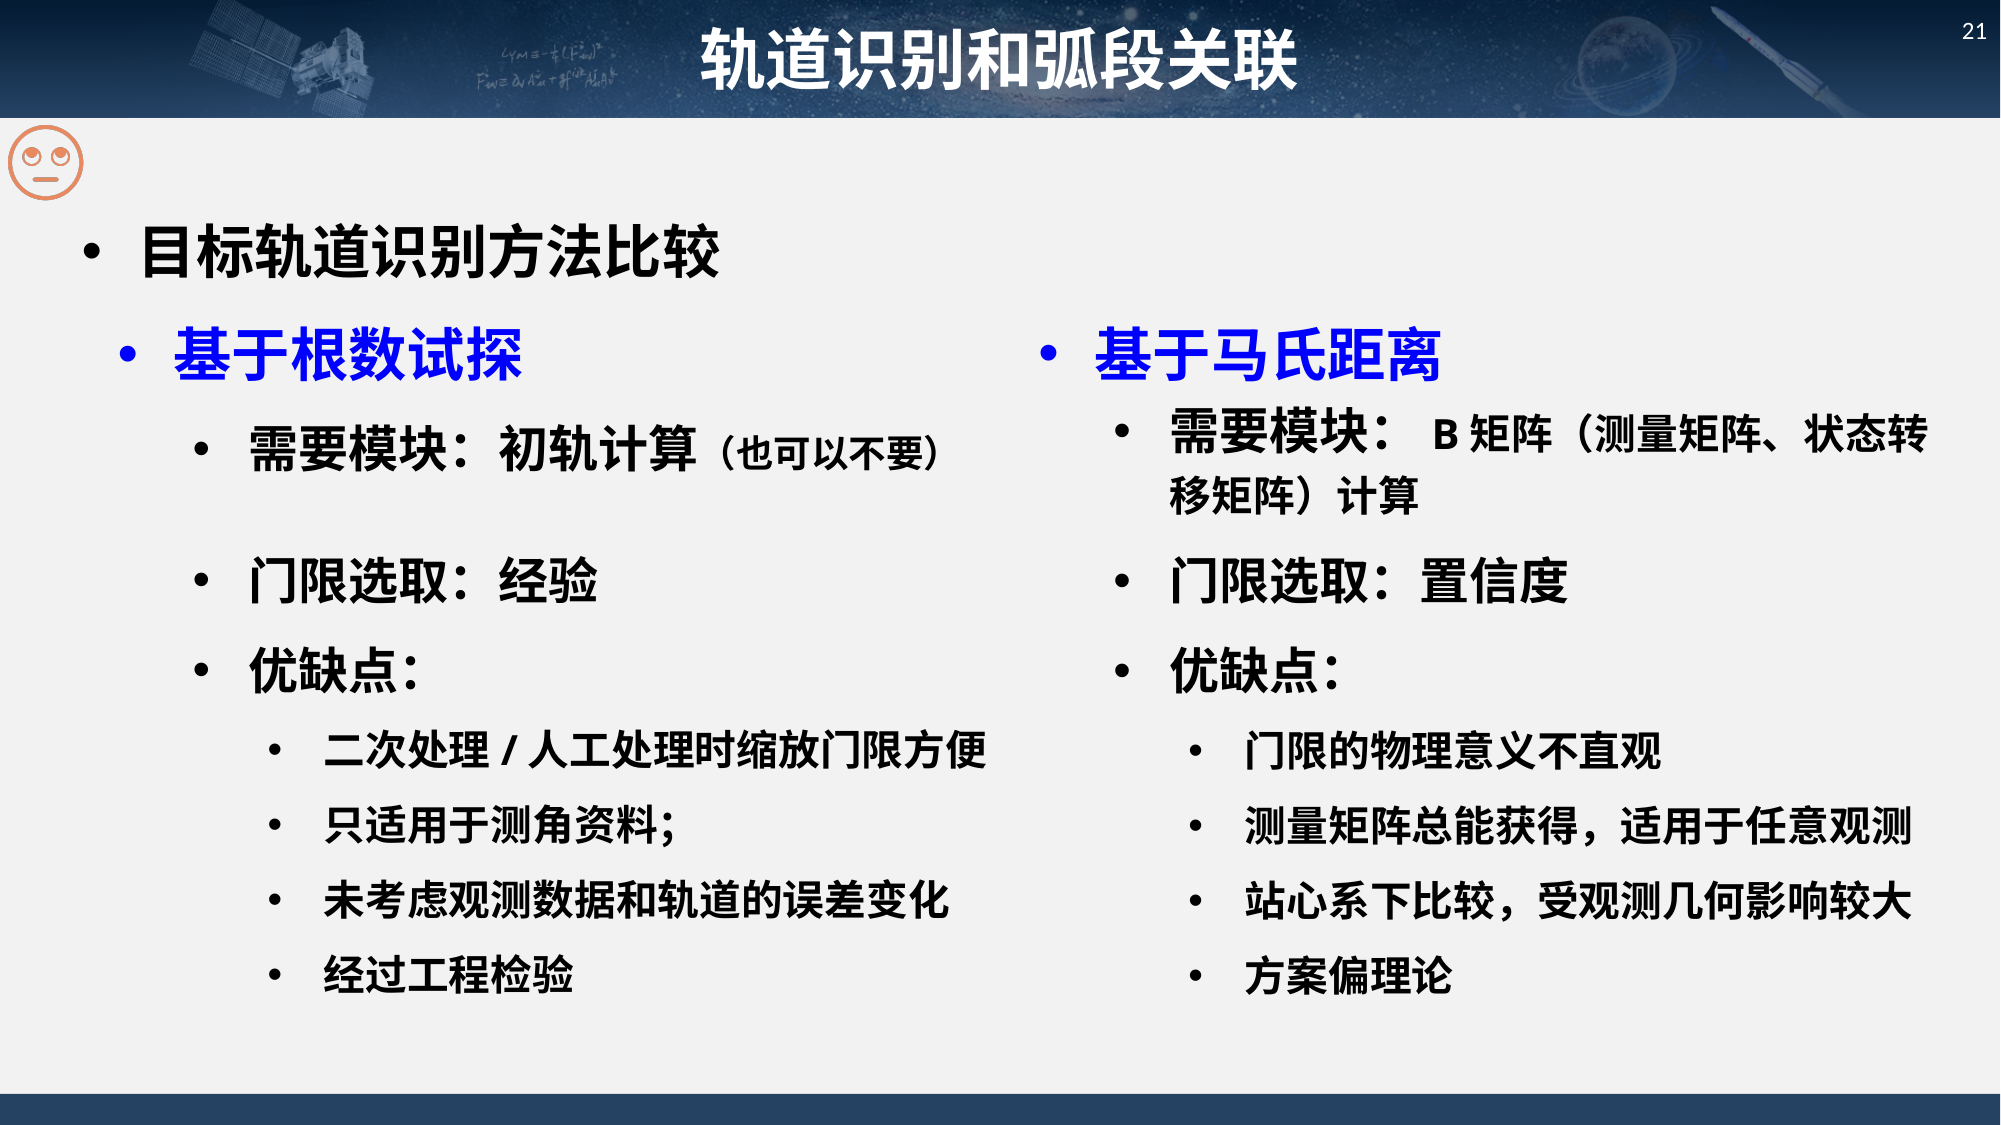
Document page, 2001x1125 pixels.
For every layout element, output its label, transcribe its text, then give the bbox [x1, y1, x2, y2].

picture [0, 0, 2001, 210]
text_box 轨道识别和弧段关联 [0, 0, 2000, 117]
text_box 基于根数试探 需要模块：初轨计算（也可以不要） 门限选取：经验 优缺点： 二次处理/人工处理时缩放门限方便 只适用于测角资料； 未考虑观测数据和轨道的误差变化 经过工程检验 [27, 275, 1031, 1007]
text_box 基于马氏距离 需要模块：B矩阵（测量矩阵、状态转移矩阵）计算 门限选取：置信度 优缺点： 门限的物理意义不直观 测量矩阵总能获得，适用于任意观测 站心系下比较，受观测几何影响较大 方案偏理论 [948, 275, 1952, 1008]
text_box 目标轨道识别方法比较 [66, 172, 1933, 293]
